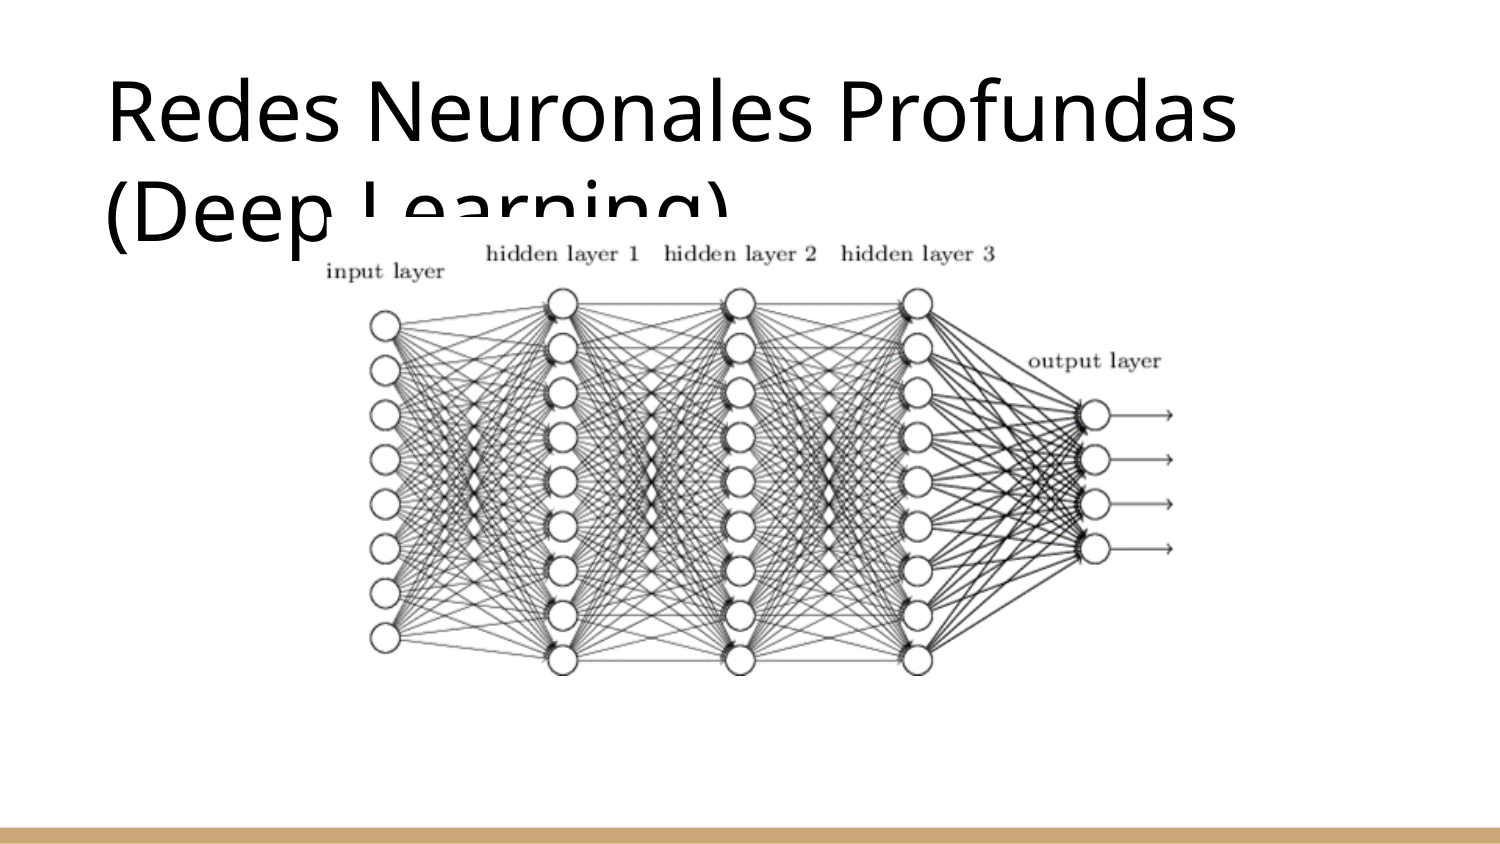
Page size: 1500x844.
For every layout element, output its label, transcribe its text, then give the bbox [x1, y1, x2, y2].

text_box Redes Neuronales Profundas (Deep Learning) [90, 43, 1297, 201]
picture [326, 217, 1174, 676]
